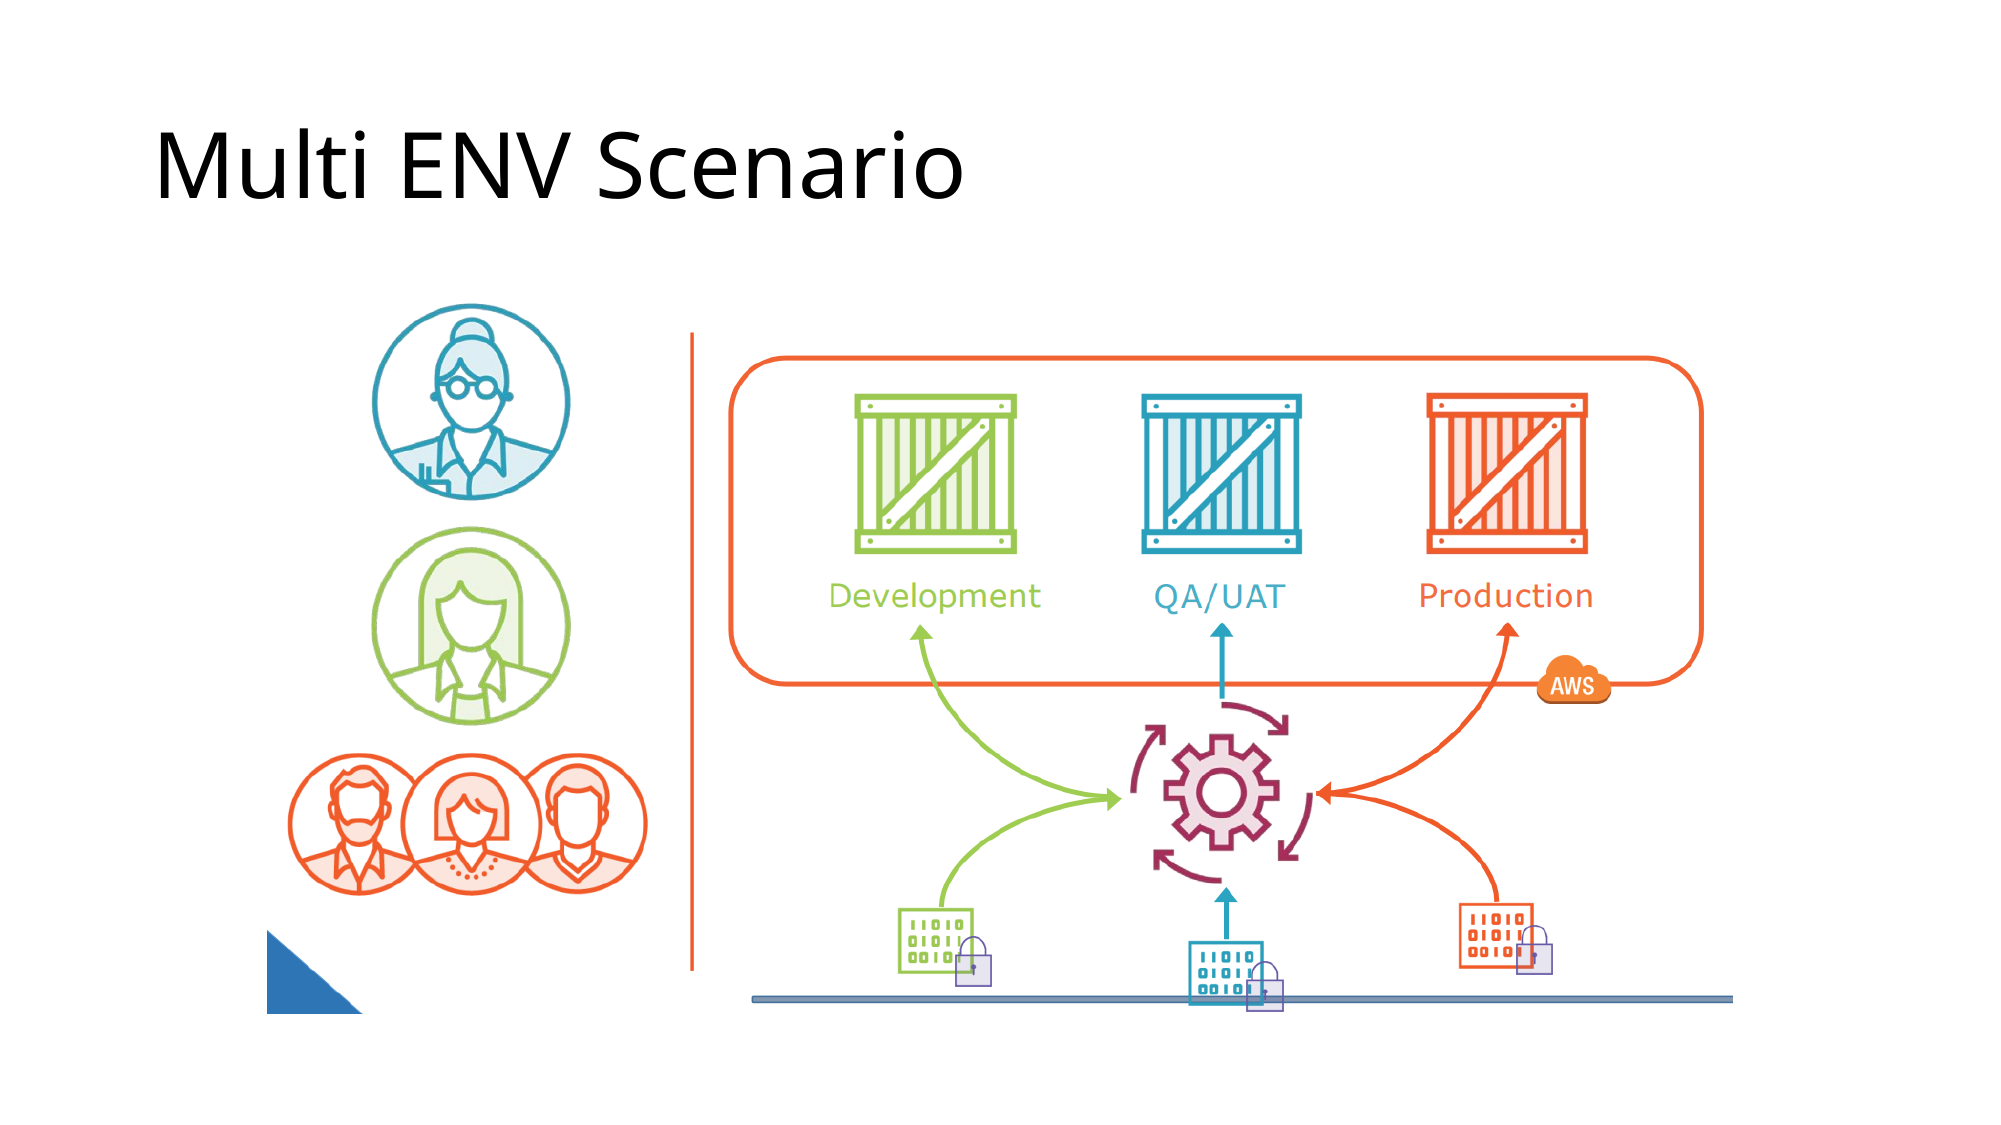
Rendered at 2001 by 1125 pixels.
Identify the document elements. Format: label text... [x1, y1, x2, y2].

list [267, 299, 1733, 1014]
title Multi ENV Scenario [137, 59, 1863, 278]
